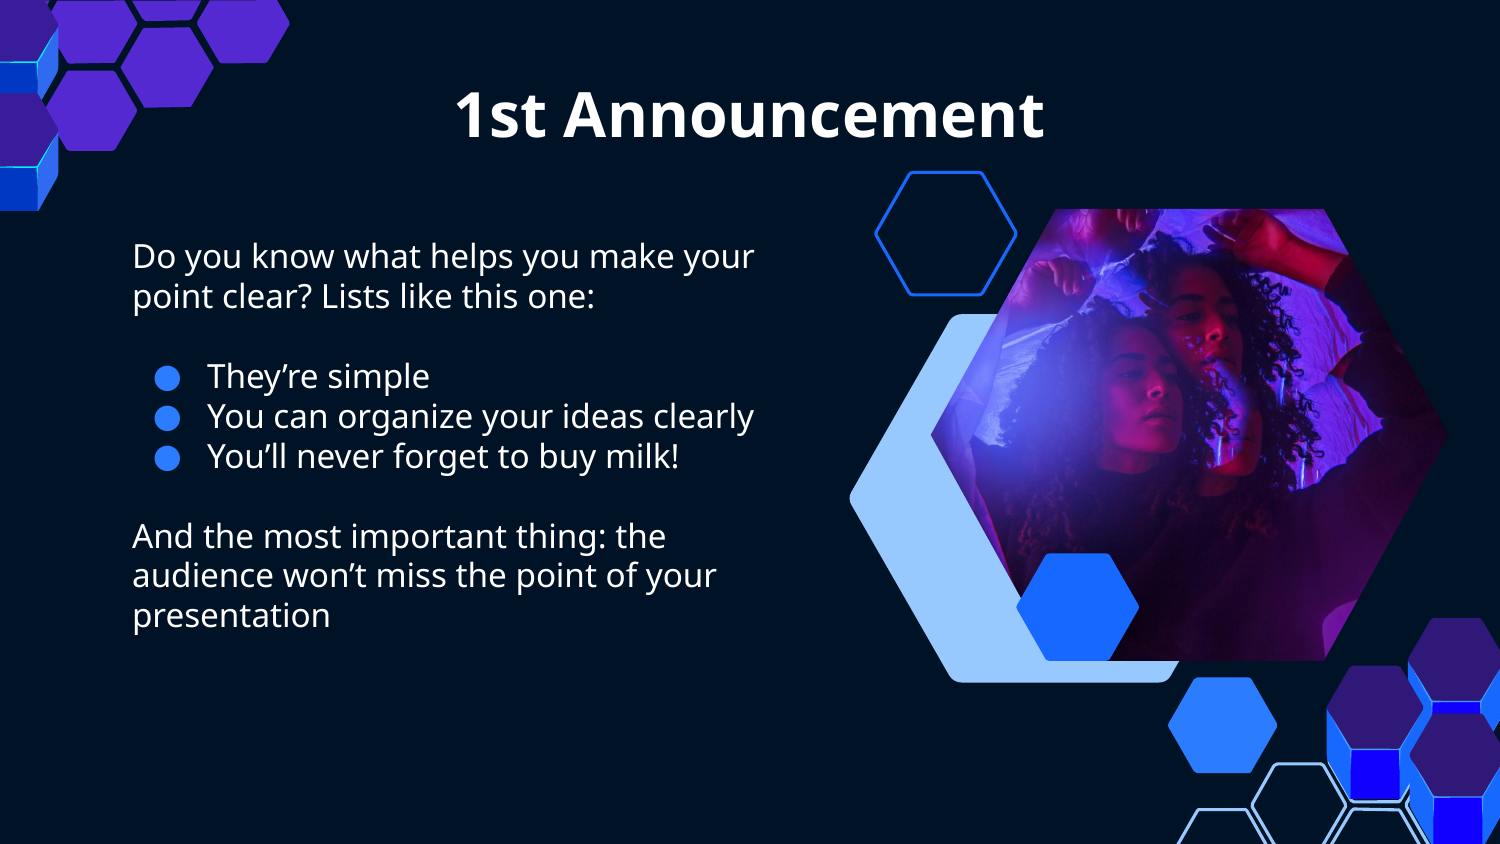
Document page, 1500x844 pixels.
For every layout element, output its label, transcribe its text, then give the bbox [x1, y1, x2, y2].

title 1st Announcement [126, 88, 1374, 137]
title Do you know what helps you make your point clear? Lists like this one: They’re simple You can organize your ideas clearly You’ll never forget to buy milk! And the most important thing: the audience won’t miss the point of your presentation [116, 220, 834, 648]
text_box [848, 172, 1278, 774]
picture [930, 208, 1450, 662]
